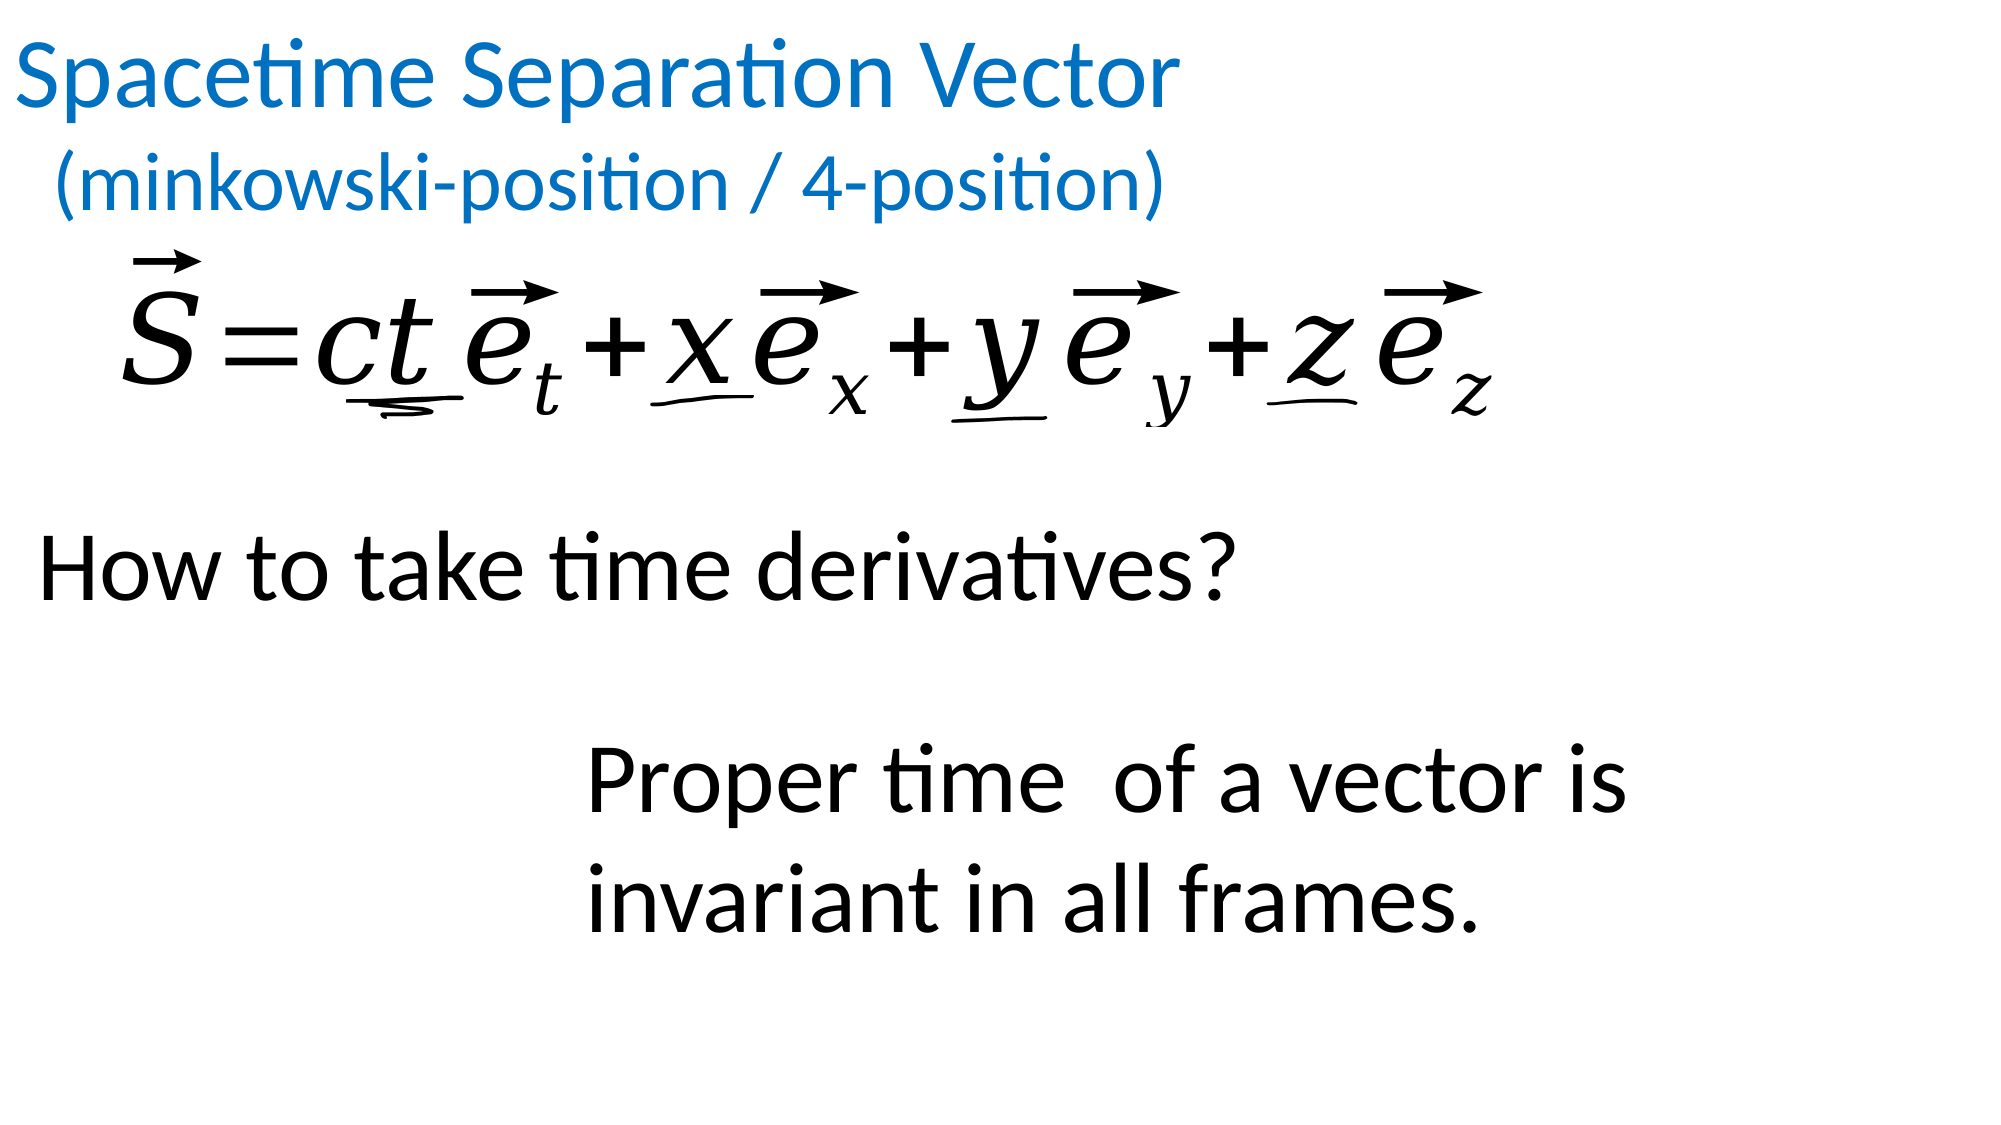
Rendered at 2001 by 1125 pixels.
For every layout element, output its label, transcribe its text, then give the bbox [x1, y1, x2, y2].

text_box How to take time derivatives? [22, 493, 1305, 628]
text_box [0, 235, 1452, 305]
text_box Spacetime Separation Vector (minkowski-position / 4-position) [0, 0, 1573, 235]
picture [346, 395, 1367, 431]
